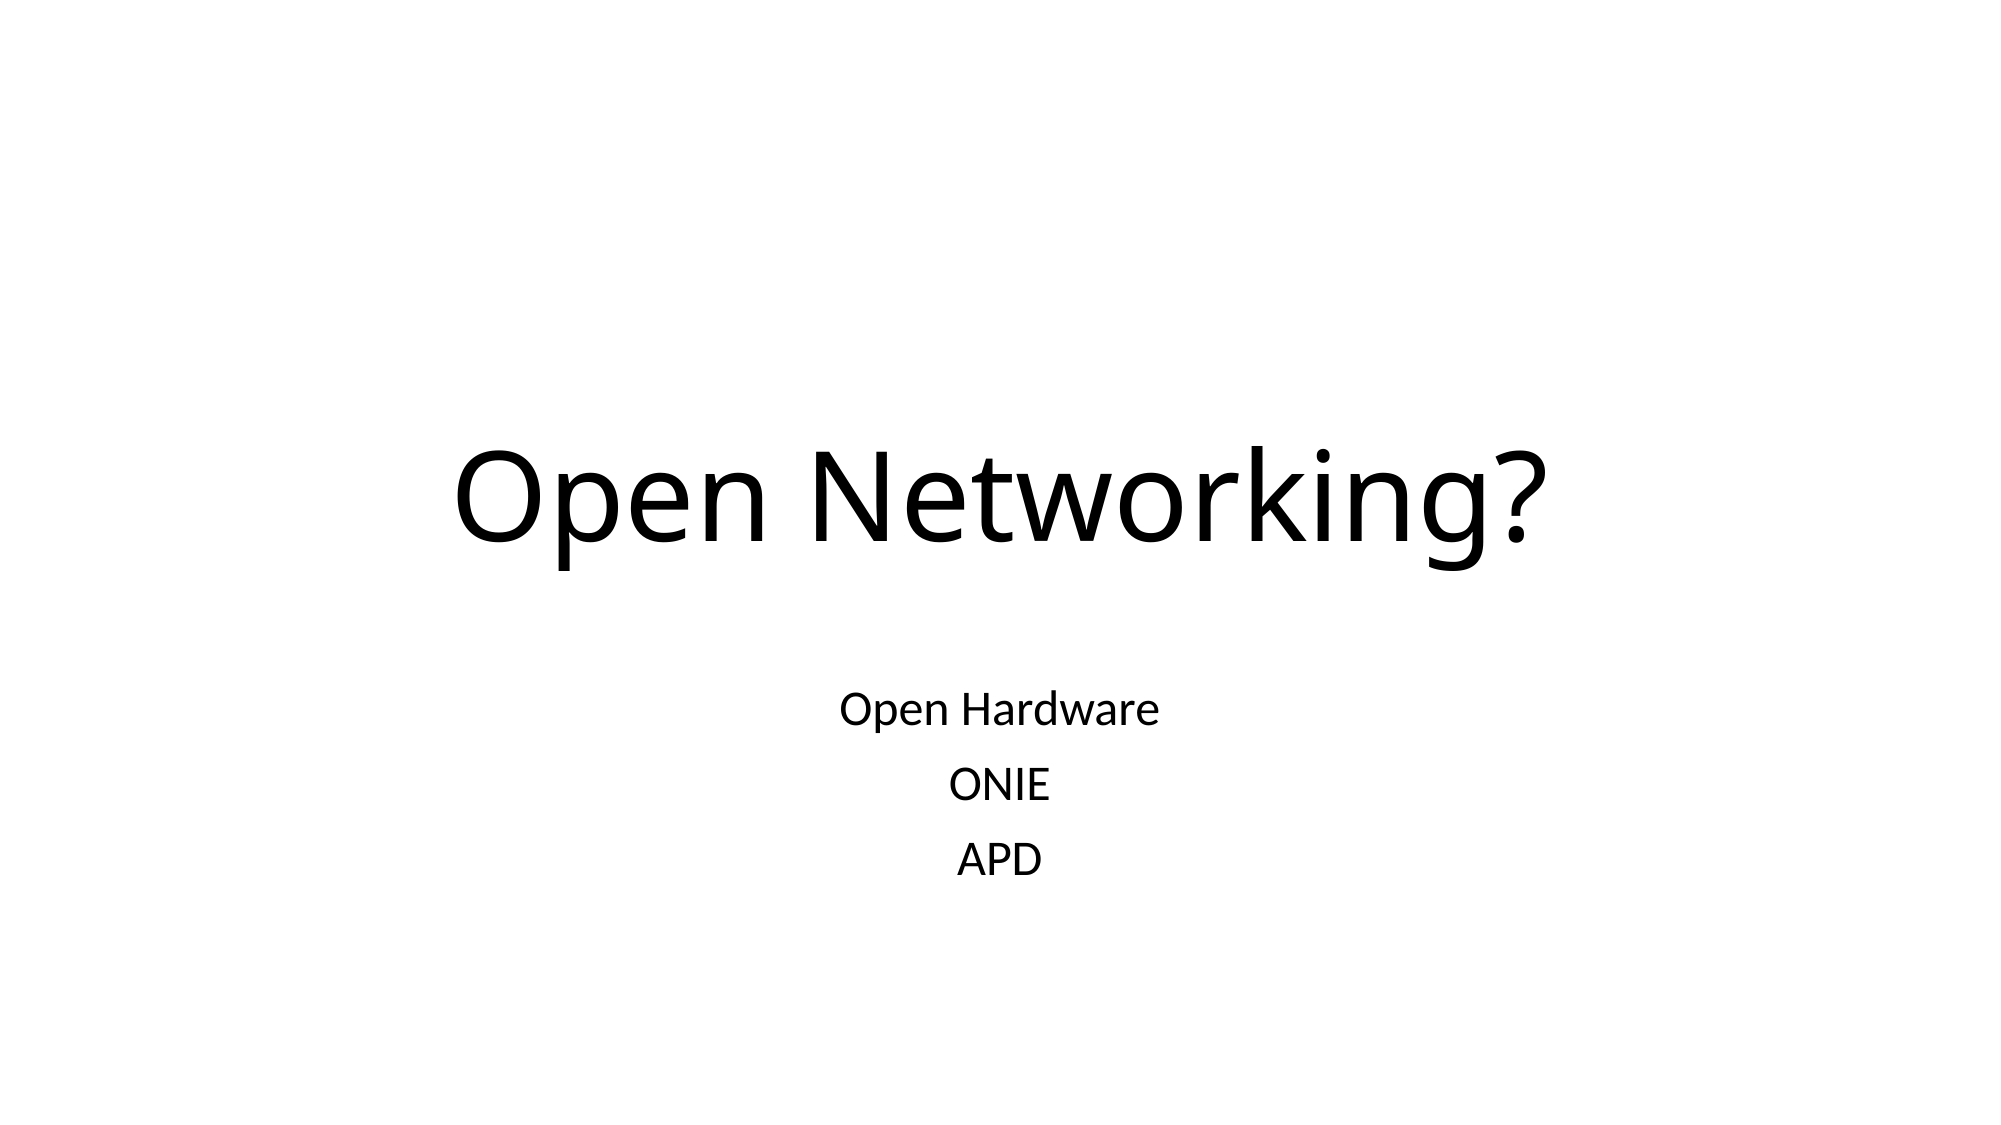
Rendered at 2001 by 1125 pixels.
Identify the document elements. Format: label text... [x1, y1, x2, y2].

title Open Networking? [249, 184, 1750, 576]
text_box Open Hardware ONIE APD [137, 674, 1863, 1014]
